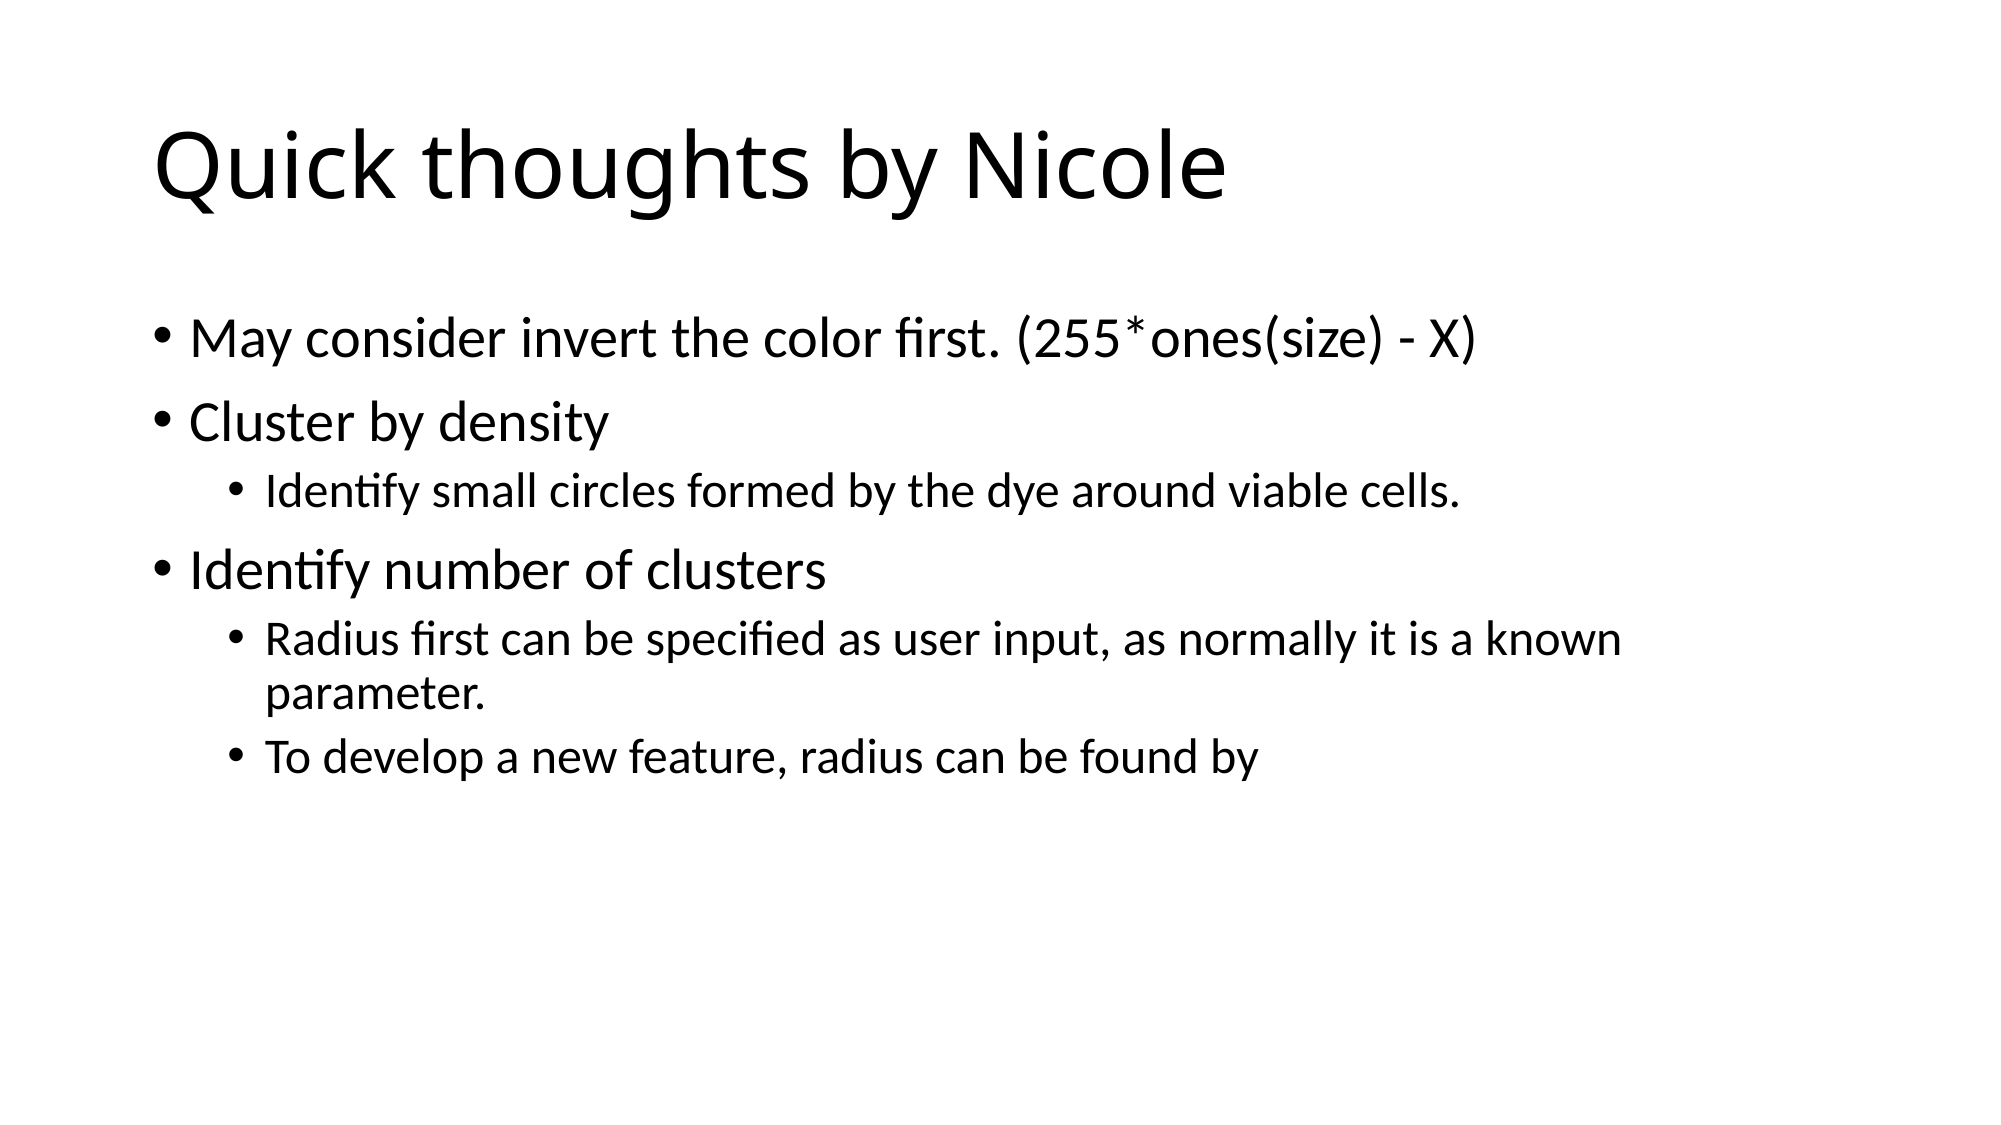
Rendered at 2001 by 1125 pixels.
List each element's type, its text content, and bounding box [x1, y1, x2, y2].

title Quick thoughts by Nicole [137, 59, 1863, 278]
list May consider invert the color first. (255*ones(size) - X) Cluster by density Identify small circles formed by the dye around viable cells. Identify number of clusters Radius first can be specified as user input, as normally it is a known parameter. To develop a new feature, radius can be found by [137, 299, 1863, 1014]
